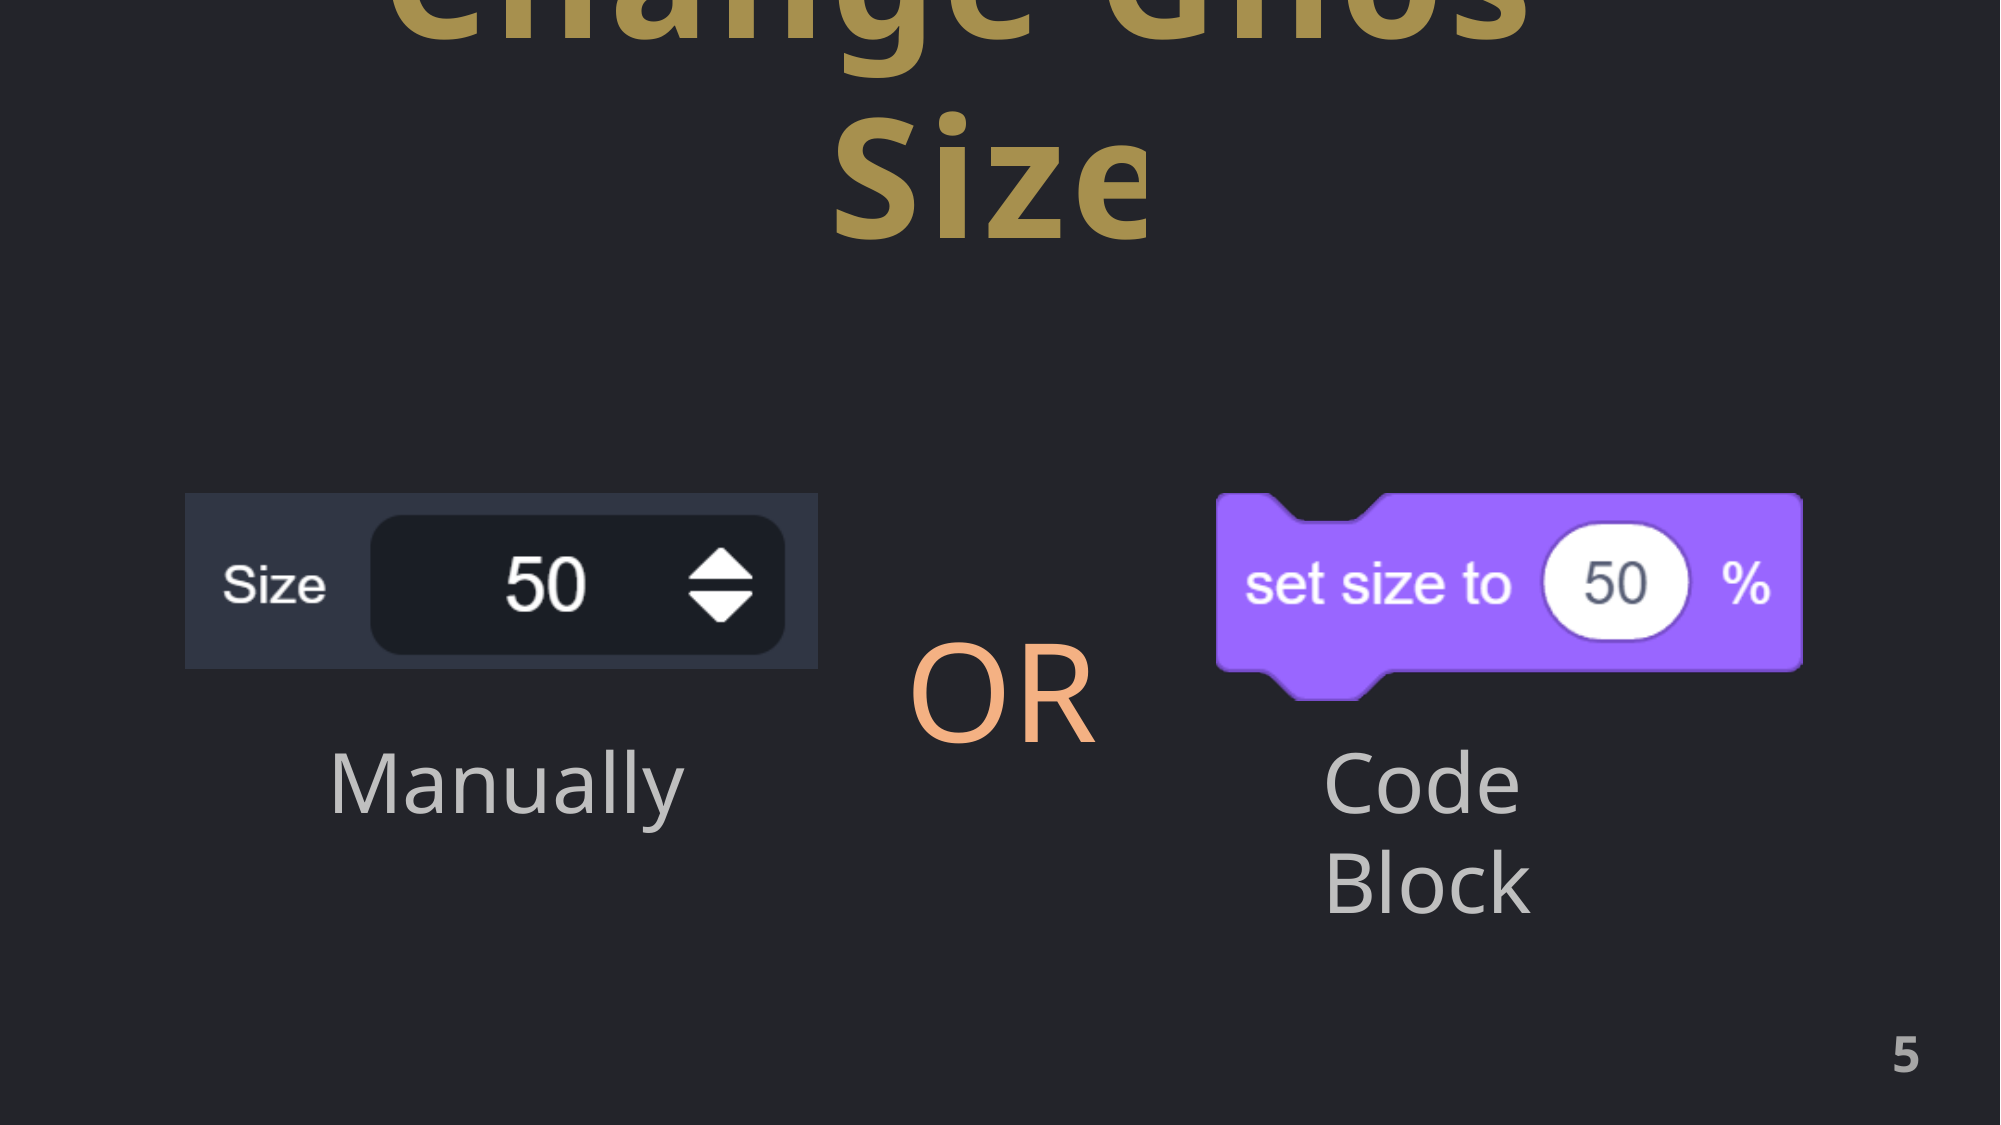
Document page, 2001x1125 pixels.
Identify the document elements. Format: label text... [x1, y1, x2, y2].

picture [1216, 493, 1803, 701]
picture [184, 493, 818, 669]
text_box Manually [312, 722, 718, 838]
text_box OR [890, 598, 1222, 778]
text_box Change Ghost Size [364, 23, 1636, 287]
text_box Code Block [1307, 722, 1749, 938]
text_box [0, 0, 2000, 1125]
slide_number 5 [1485, 1026, 1936, 1087]
